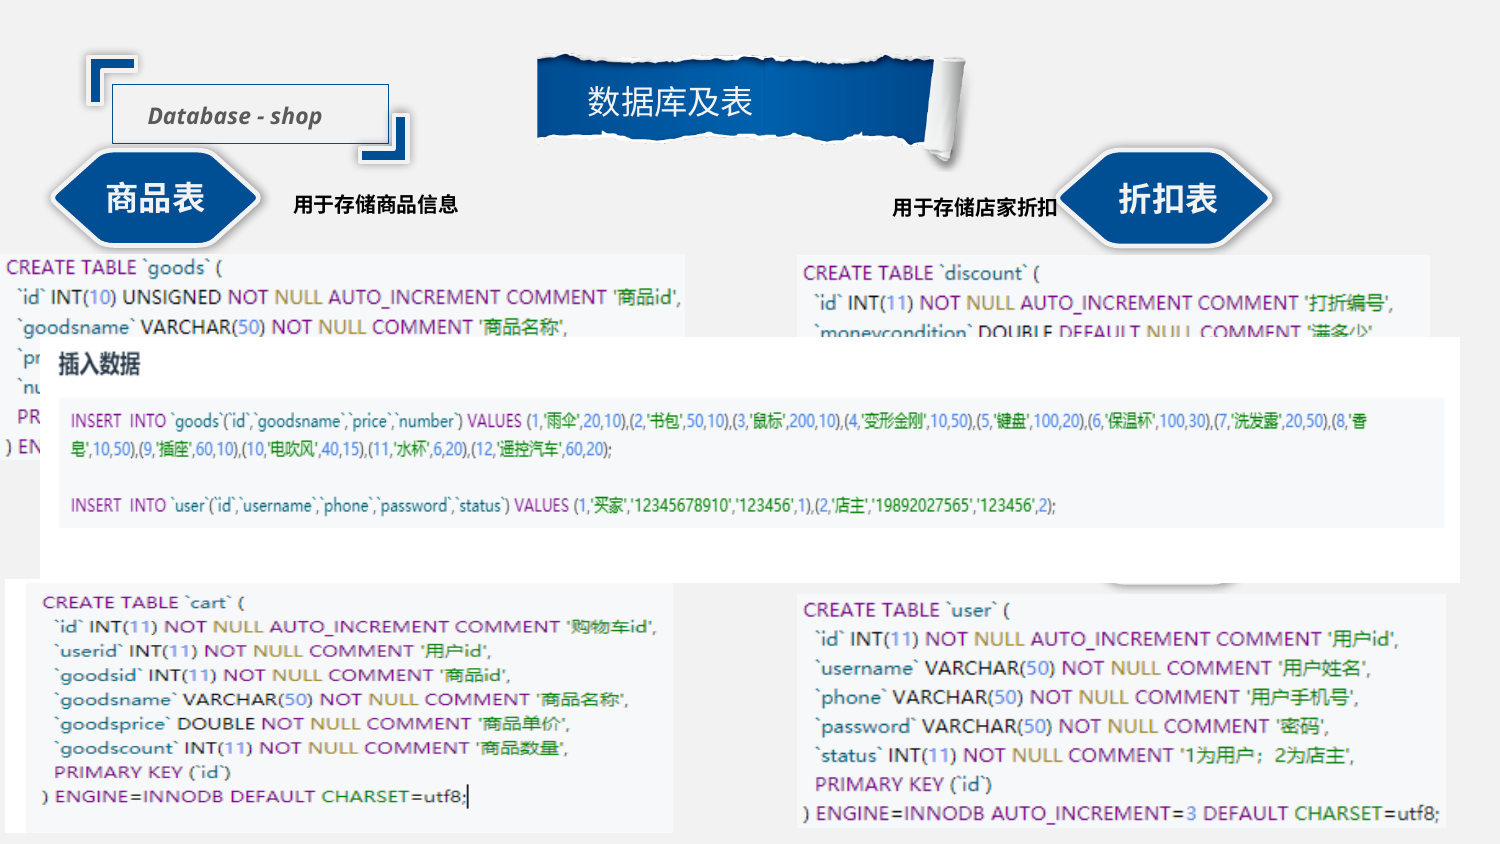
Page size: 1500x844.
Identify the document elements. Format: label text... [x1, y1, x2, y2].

picture [0, 254, 1460, 833]
text_box 用于存储店家折扣 [877, 187, 1074, 227]
picture [796, 594, 1446, 829]
text_box 用于存储商品信息 [278, 184, 475, 225]
text_box [52, 150, 259, 246]
text_box [110, 82, 391, 146]
text_box 商品表 [88, 177, 223, 218]
text_box 折扣表 [1101, 177, 1236, 218]
text_box [86, 55, 138, 106]
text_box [537, 31, 975, 186]
text_box [358, 113, 410, 164]
text_box Database - shop [147, 95, 376, 129]
text_box [1066, 149, 1271, 247]
